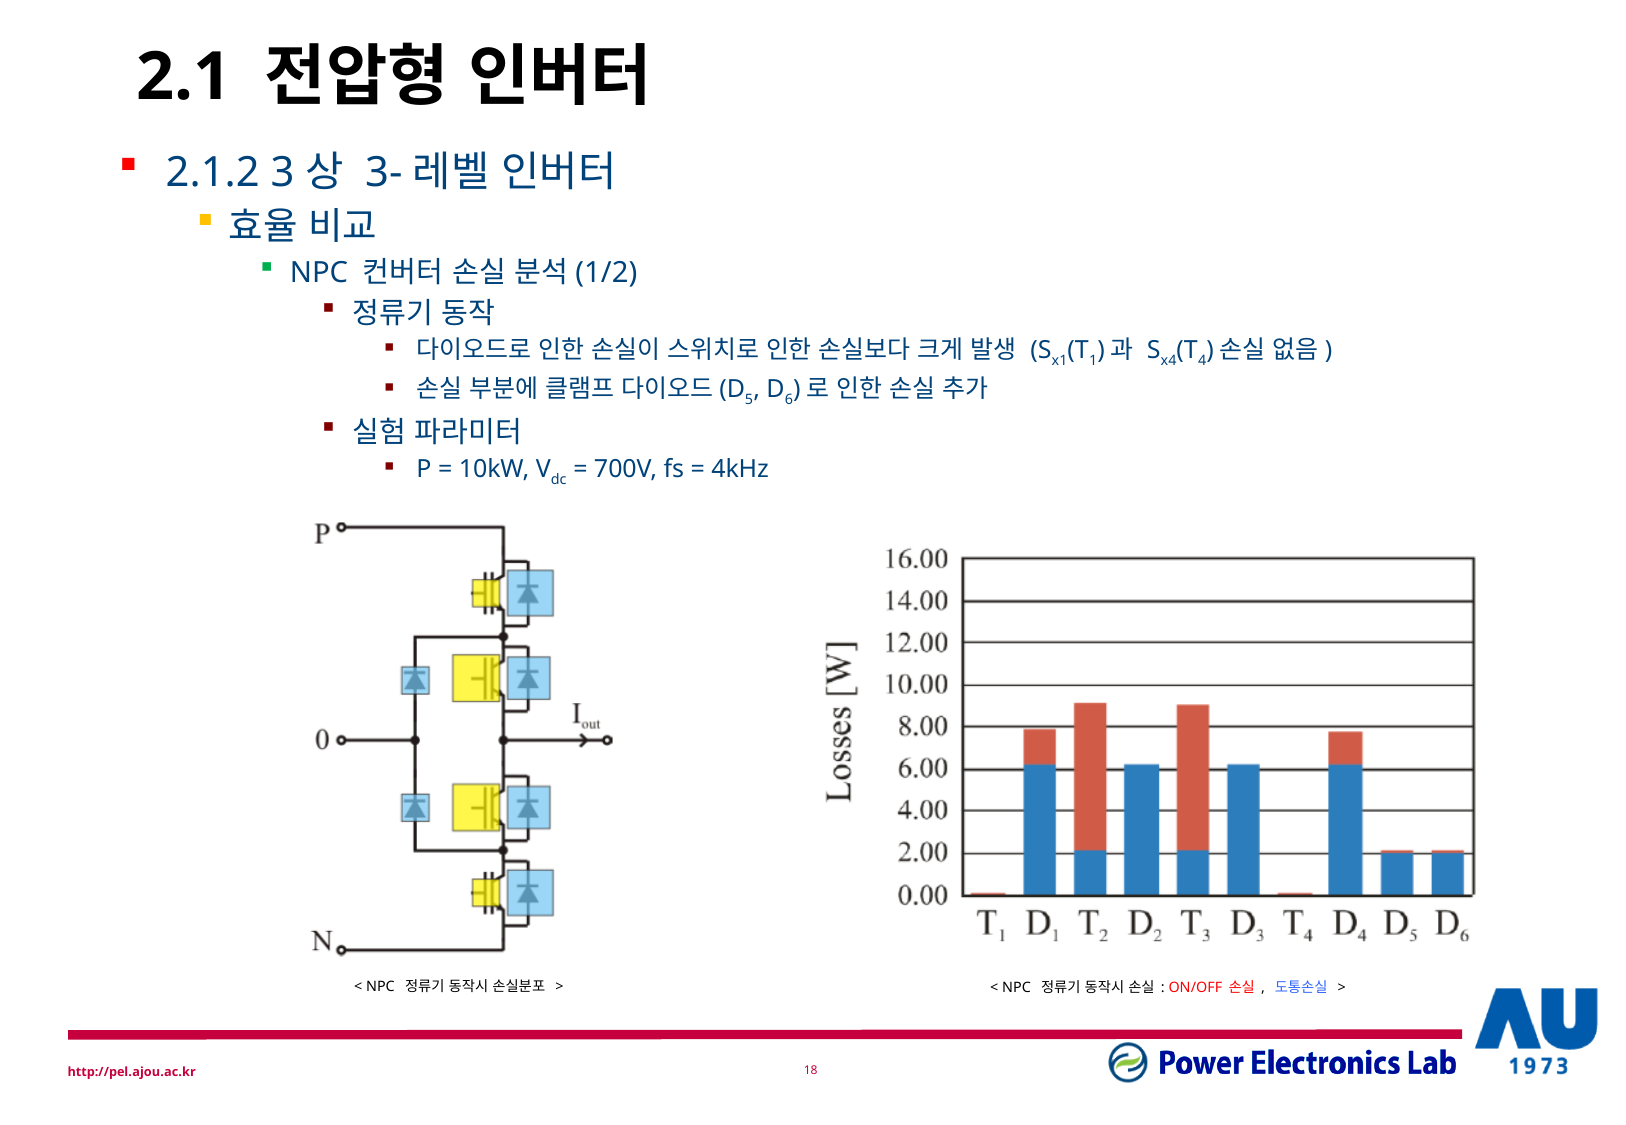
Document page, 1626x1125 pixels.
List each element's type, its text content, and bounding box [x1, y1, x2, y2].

title 2.1 전압형 인버터 [120, 27, 1475, 118]
picture [1158, 1046, 1456, 1077]
picture [1107, 1041, 1155, 1084]
text_box < NPC 정류기 동작시 손실분포 > [339, 970, 579, 1002]
picture [1469, 984, 1610, 1079]
text_box < NPC 정류기 동작시 손실: ON/OFF손실, 도통손실 > [975, 963, 1361, 1003]
list 2.1.2 3상 3-레벨 인버터 효율 비교 NPC 컨버터 손실 분석(1/2) 정류기 동작 다이오드로 인한 손실이 스위치로 인한 손실보다 크게 발생 (Sx1(T1)과 Sx4(T4)손실 없음) 손실 부분에 클램프 다이오드(D5, D6)로 인한 손실 추가 실험 파라미터 P = 10kW, Vdc = 700V, fs = 4kHz [103, 136, 1517, 965]
picture [813, 532, 1524, 953]
picture [282, 514, 634, 963]
slide_number 17 [768, 1040, 853, 1096]
